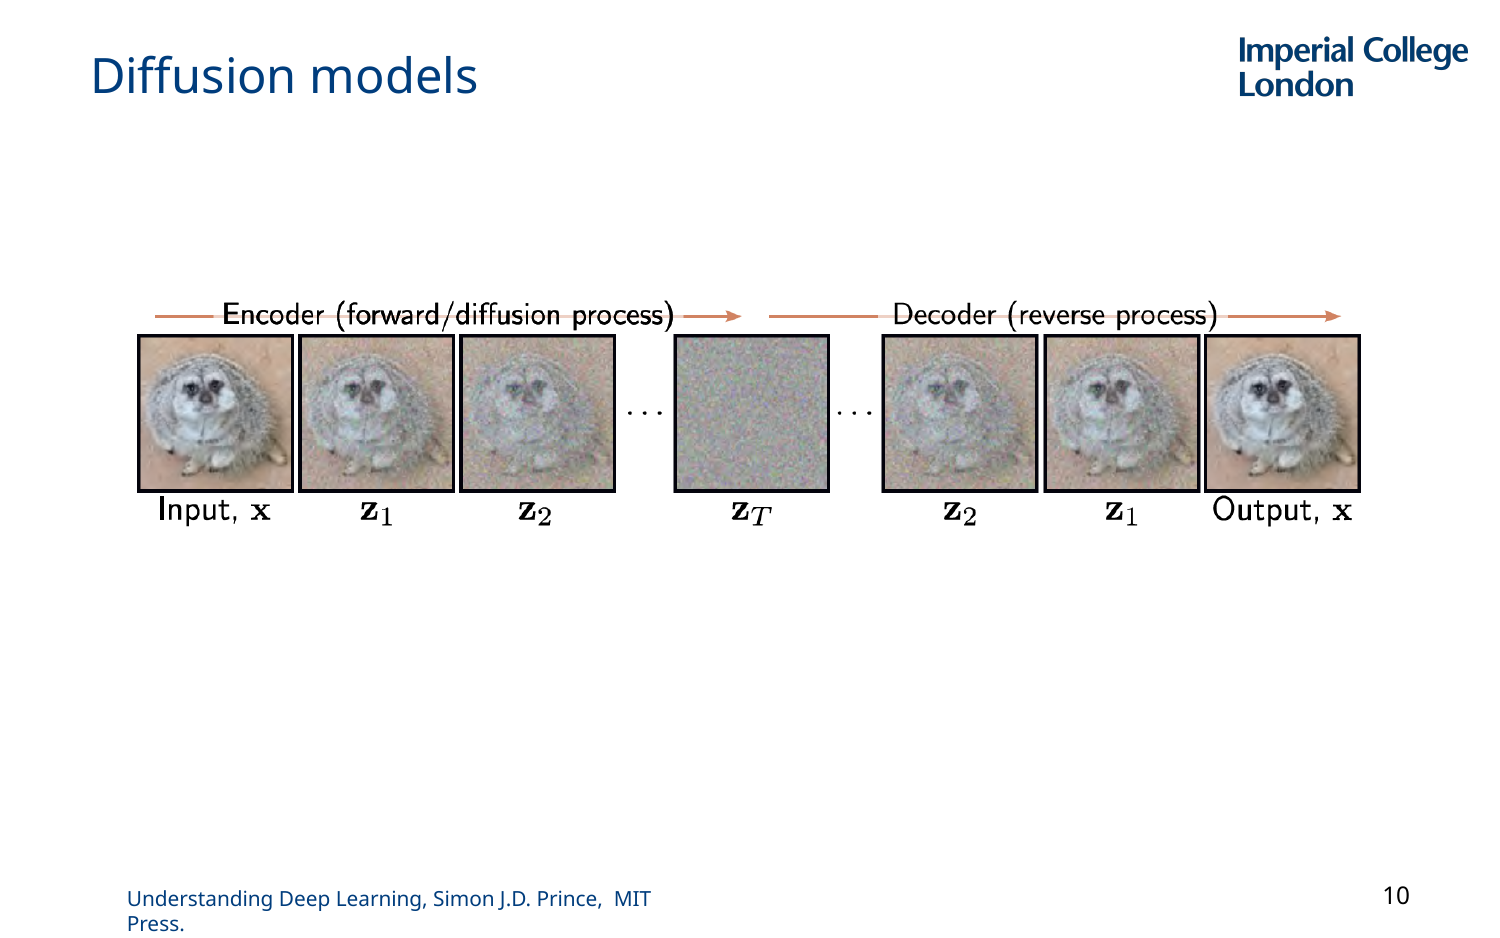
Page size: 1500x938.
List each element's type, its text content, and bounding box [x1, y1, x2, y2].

text_box Understanding Deep Learning, Simon J.D. Prince, MIT Press. [112, 878, 668, 938]
picture [1425, 18, 1486, 114]
picture [117, 267, 1383, 564]
slide_number 10 [1074, 872, 1426, 920]
title Diffusion models [75, 0, 1425, 153]
